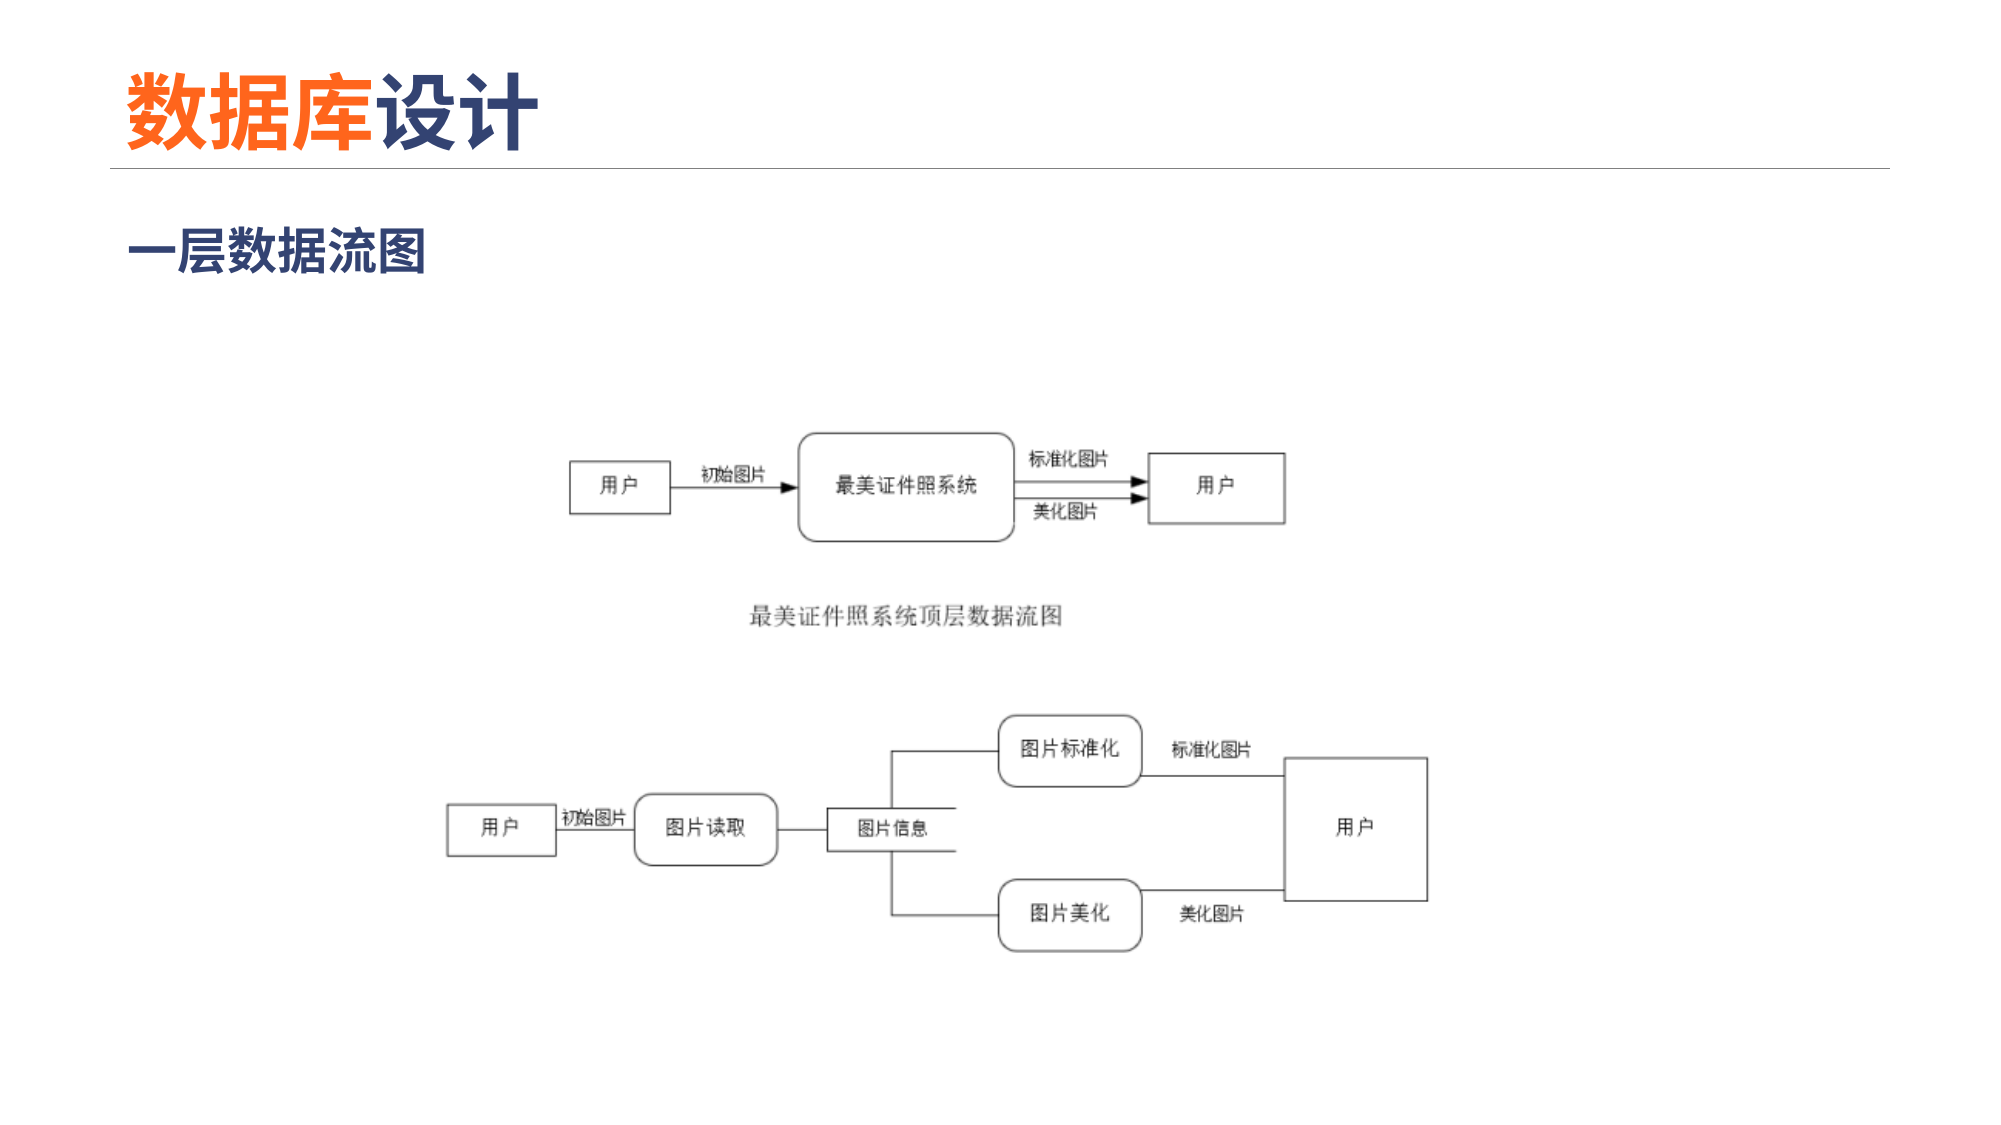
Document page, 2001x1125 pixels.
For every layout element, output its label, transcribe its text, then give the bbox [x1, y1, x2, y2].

picture [349, 331, 1621, 973]
title 数据库设计 [109, 0, 1890, 169]
text_box 一层数据流图 [112, 212, 1665, 288]
